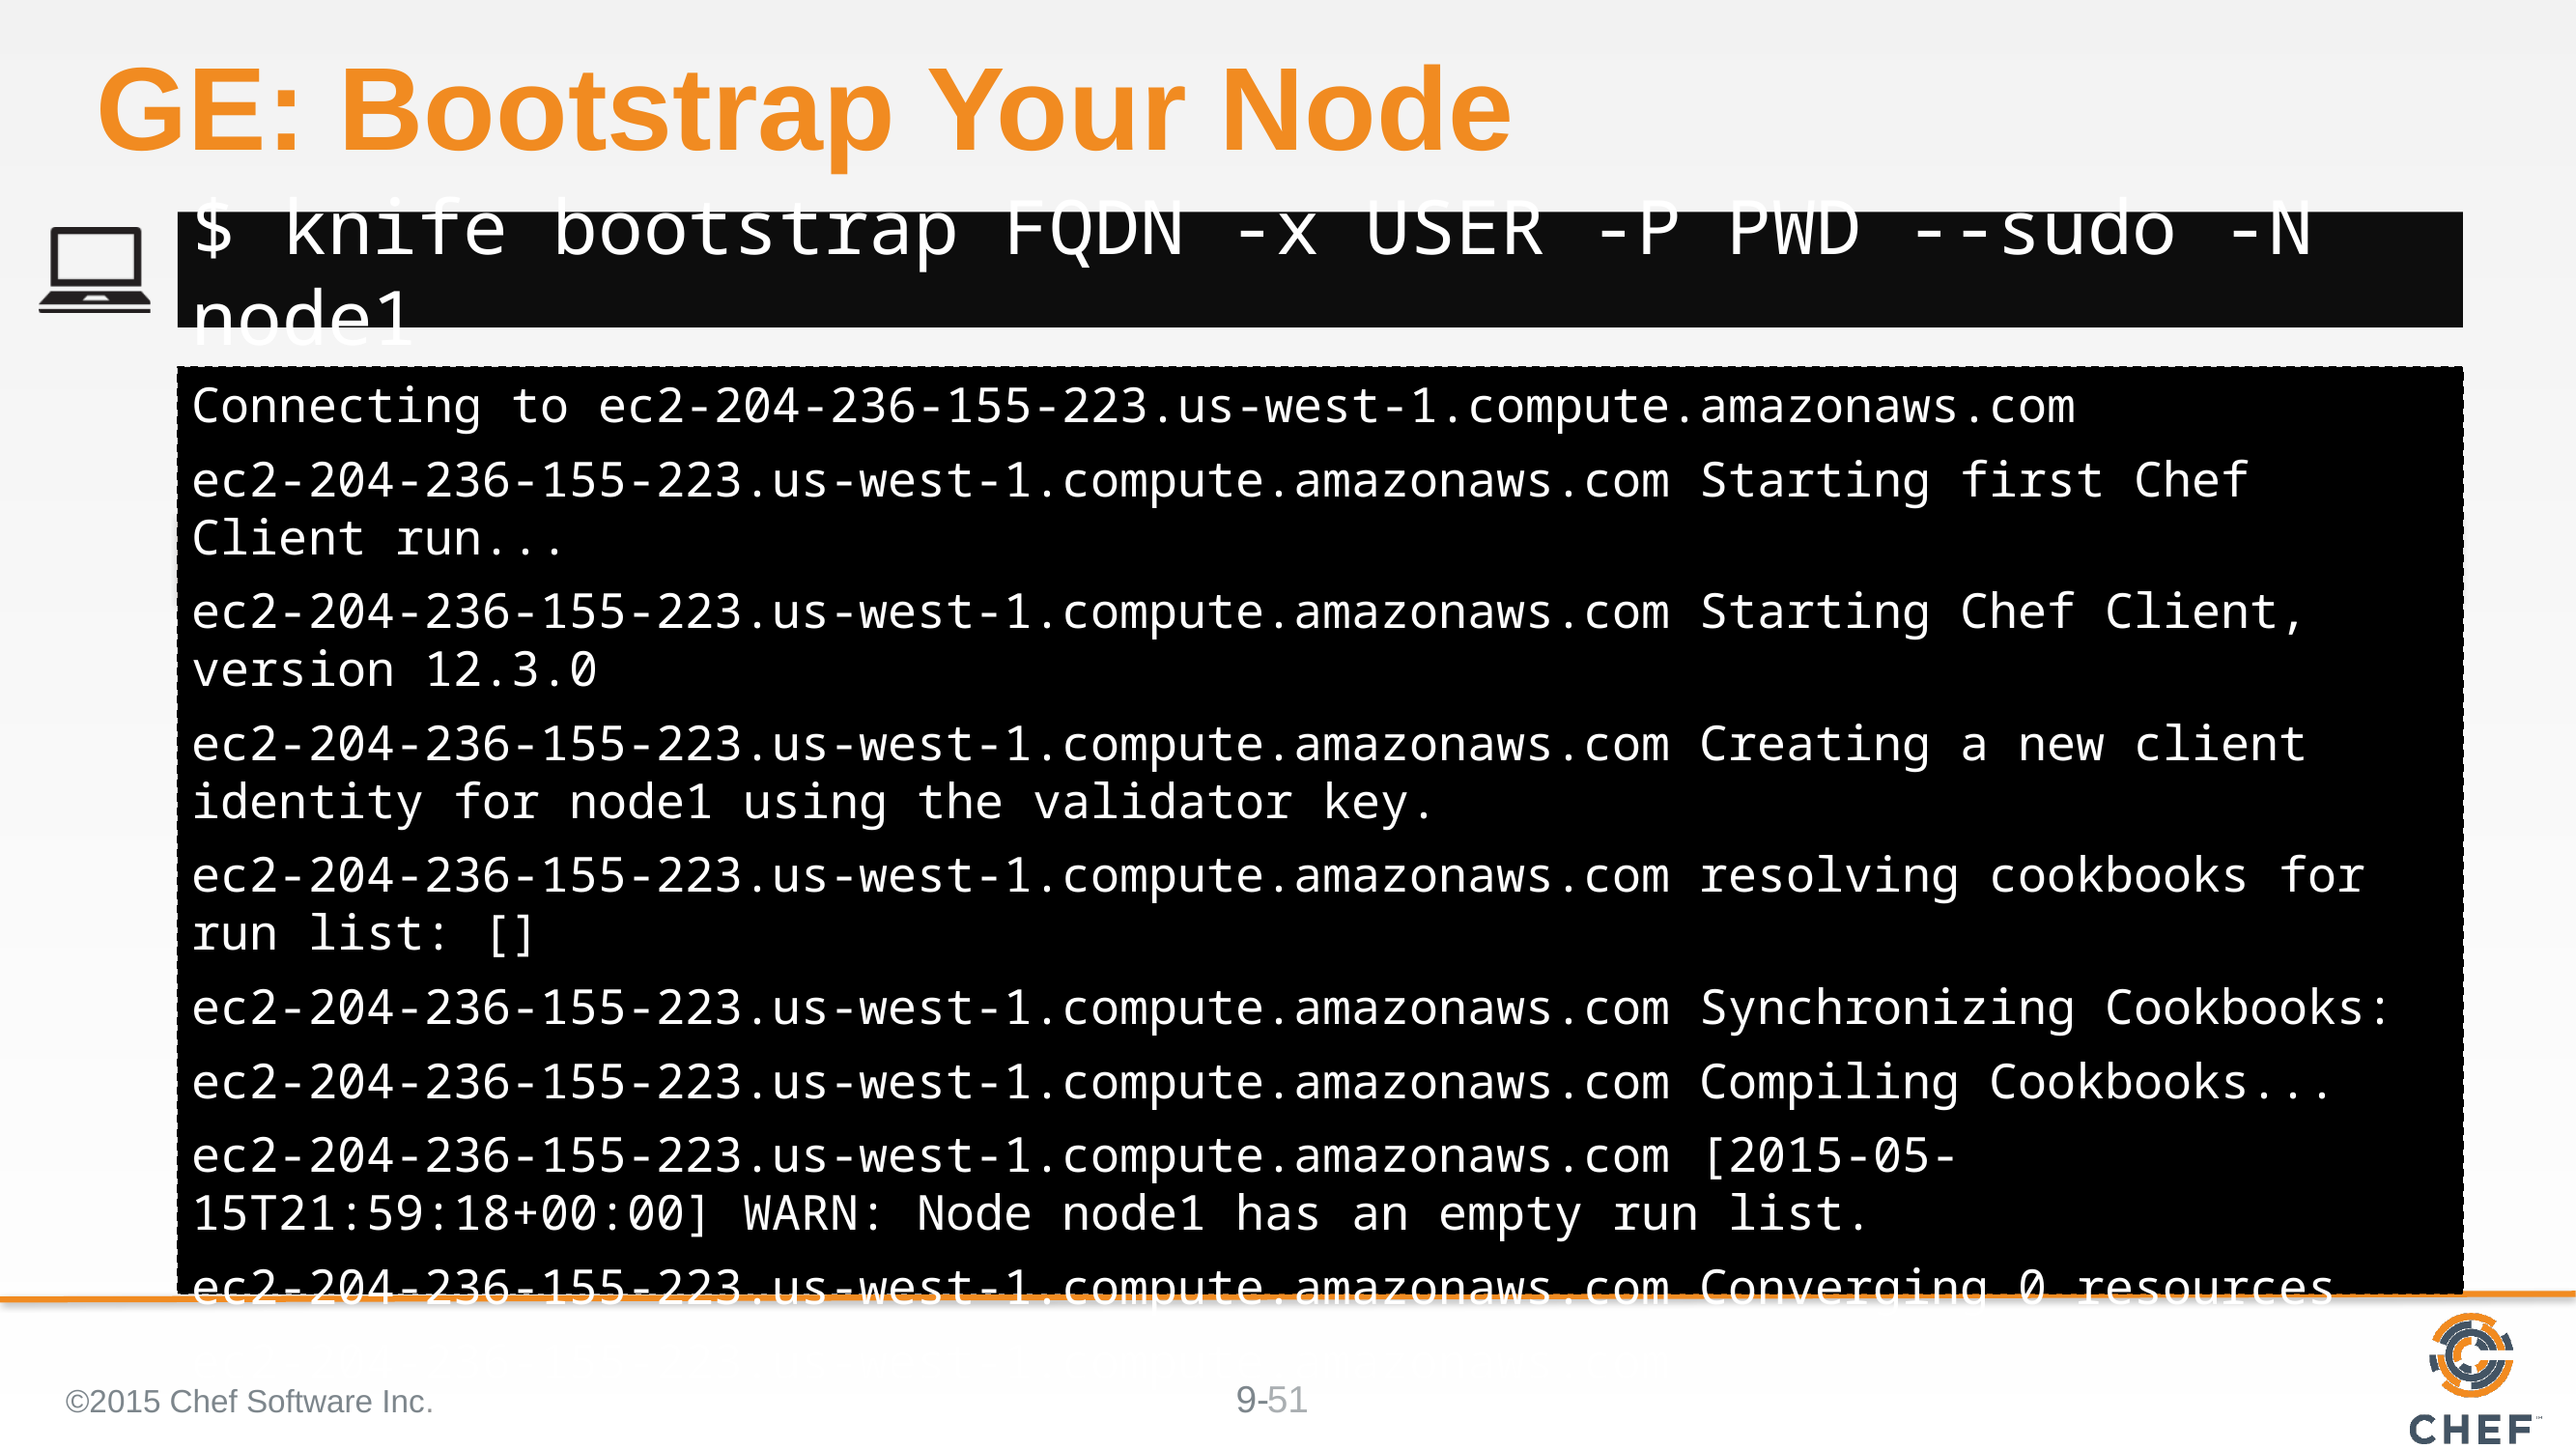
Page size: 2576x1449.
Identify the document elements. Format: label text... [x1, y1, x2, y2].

picture [2399, 1297, 2550, 1449]
footer ©2015 Chef Software Inc. [51, 1359, 952, 1440]
title GE: Bootstrap Your Node [96, 48, 2463, 180]
list $ knife bootstrap FQDN -x USER -P PWD --sudo -N node1 [177, 212, 2463, 327]
slide_number 51 [998, 1359, 1578, 1437]
list Connecting to ec2-204-236-155-223.us-west-1.compute.amazonaws.com ec2-204-236-155-223.us-west-1.compute.amazonaws.com Starting first Chef Client run... ec2-204-236-155-223.us-west-1.compute.amazonaws.com Starting Chef Client, version 12.3.0 ec2-204-236-155-223.us-west-1.compute.amazonaws.com Creating a new client identity for node1 using the validator key. ec2-204-236-155-223.us-west-1.compute.amazonaws.com resolving cookbooks for run list: [] ec2-204-236-155-223.us-west-1.compute.amazonaws.com Synchronizing Cookbooks: ec2-204-236-155-223.us-west-1.compute.amazonaws.com Compiling Cookbooks... ec2-204-236-155-223.us-west-1.compute.amazonaws.com [2015-05-15T21:59:18+00:00] WARN: Node node1 has an empty run list. ec2-204-236-155-223.us-west-1.compute.amazonaws.com Converging 0 resources ec2-204-236-155-223.us-west-1.compute.amazonaws.com ec2-204-236-155-223.us-west-1.compute.amazonaws.com Running handlers: [177, 366, 2464, 1294]
